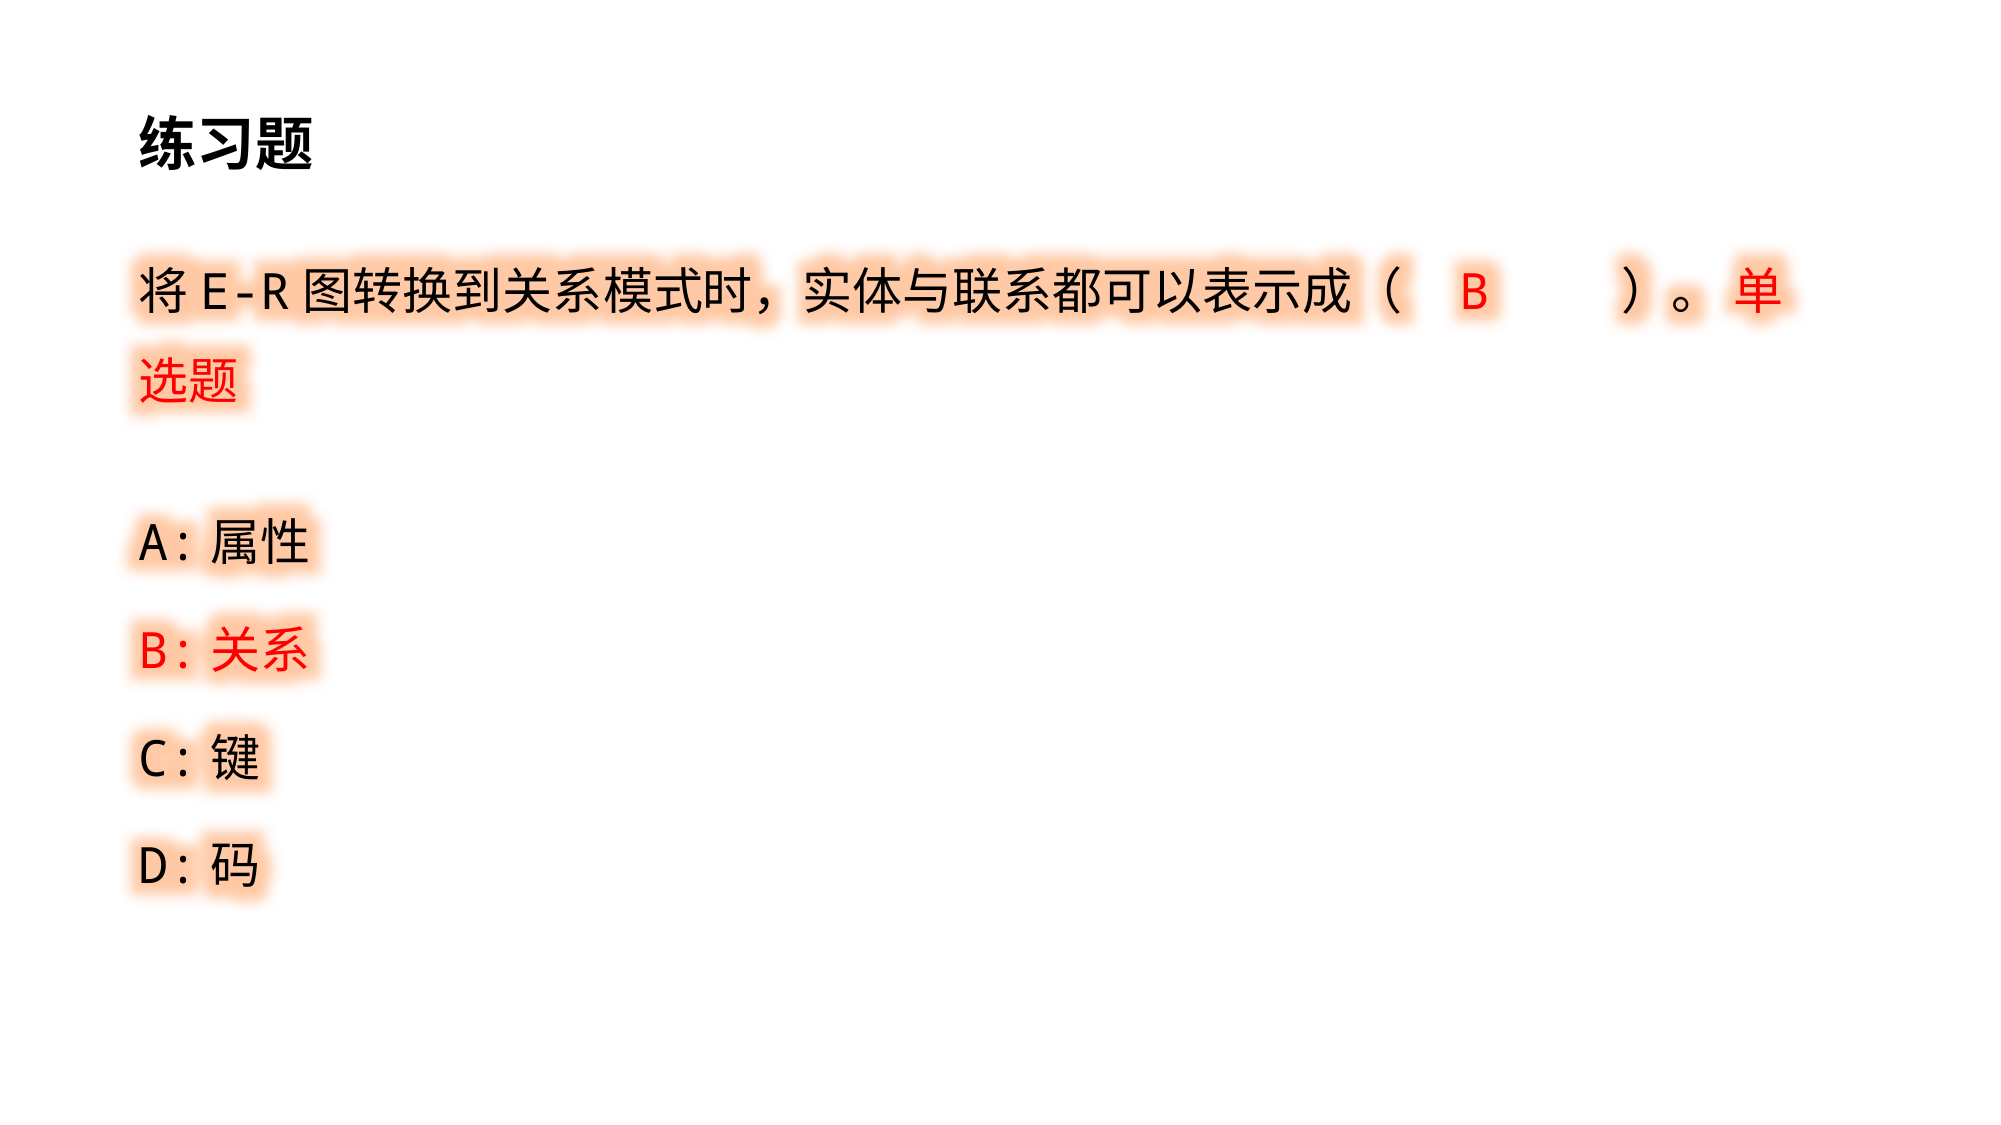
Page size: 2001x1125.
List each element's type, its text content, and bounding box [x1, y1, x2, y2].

text_box 4.1 SQL概述 [113, 212, 1847, 1055]
text_box 练习题 [120, 97, 1568, 187]
text_box 将E-R图转换到关系模式时，实体与联系都可以表示成（ B ）。 单选题 A:属性 B:关系 C:键 D:码 [120, 219, 1839, 1047]
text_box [117, 216, 1843, 1051]
